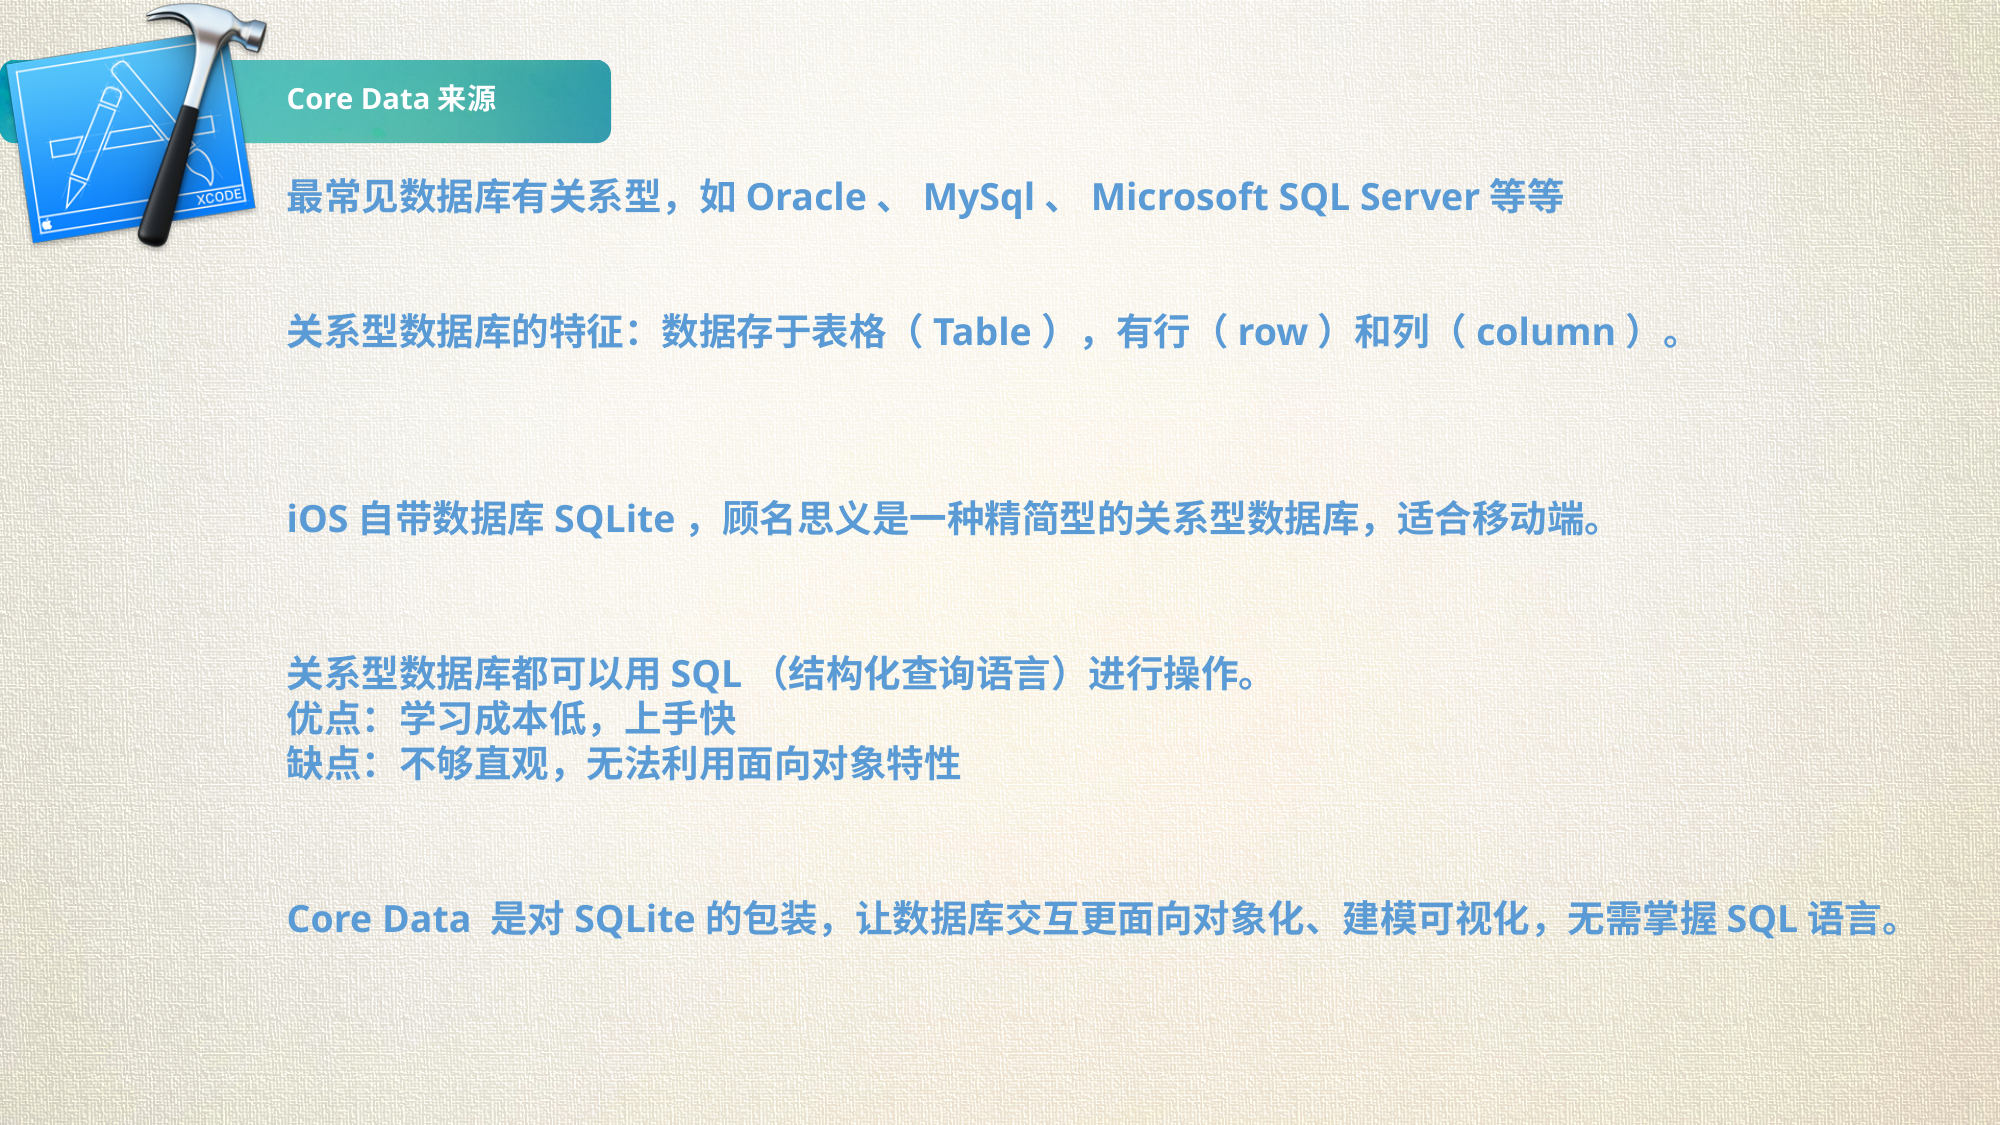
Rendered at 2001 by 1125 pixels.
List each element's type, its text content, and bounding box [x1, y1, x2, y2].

text_box Core Data 是对SQLite的包装，让数据库交互更面向对象化、建模可视化，无需掌握SQL语言。 [271, 888, 1920, 948]
text_box 最常见数据库有关系型，如Oracle、MySql、Microsoft SQL Server等等 [272, 165, 1920, 225]
text_box [272, 59, 613, 135]
text_box 关系型数据库的特征：数据存于表格（Table），有行（row）和列（column）。 [271, 300, 1920, 361]
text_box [272, 72, 611, 170]
text_box 关系型数据库都可以用SQL（结构化查询语言）进行操作。 优点：学习成本低，上手快 缺点：不够直观，无法利用面向对象特性 [271, 642, 1920, 792]
picture [0, 0, 2000, 1125]
text_box iOS自带数据库SQLite，顾名思义是一种精简型的关系型数据库，适合移动端。 [271, 487, 1920, 547]
